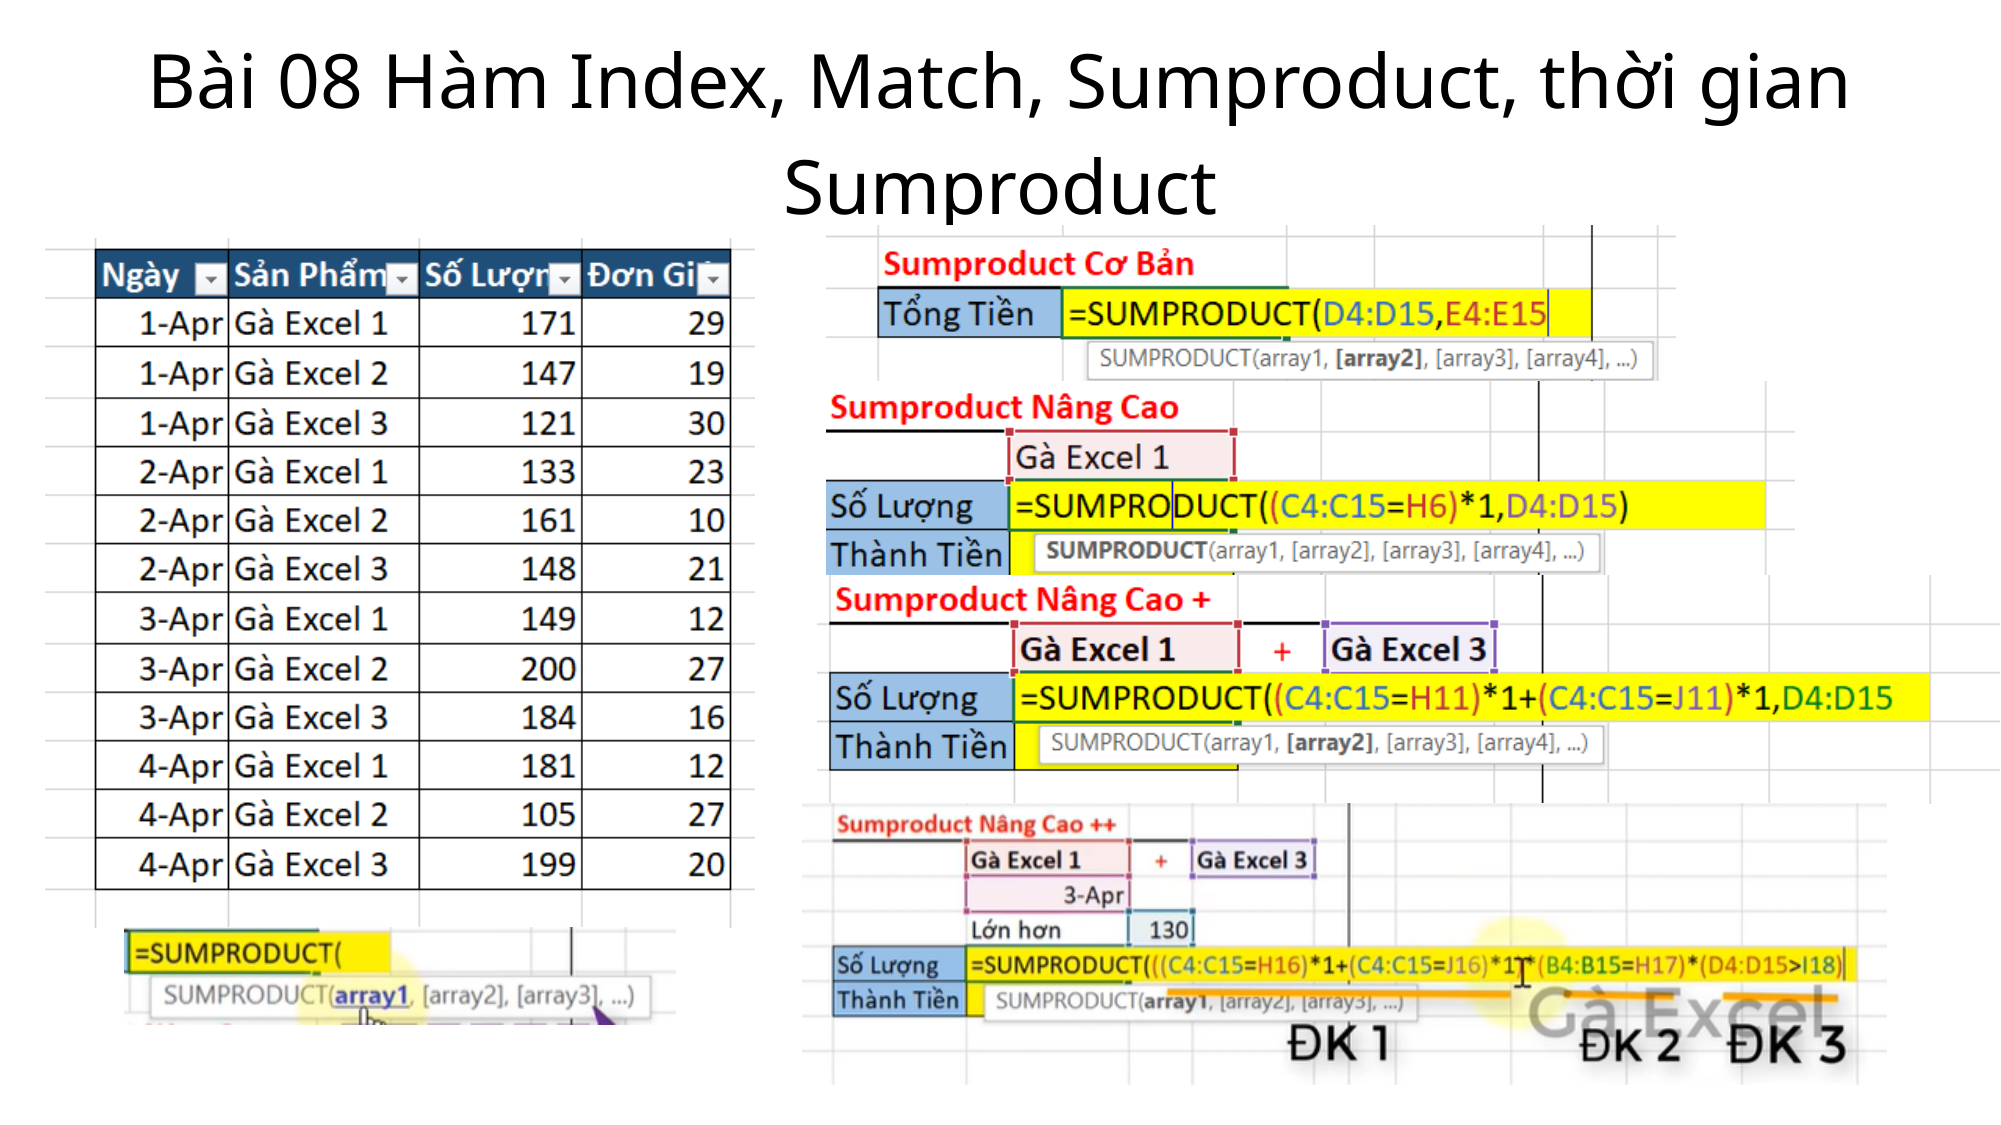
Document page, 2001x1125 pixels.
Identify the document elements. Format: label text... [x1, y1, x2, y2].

picture [45, 238, 755, 1025]
picture [801, 225, 2000, 1086]
text_box Sumproduct [768, 132, 1233, 238]
text_box Bài 08 Hàm Index, Match, Sumproduct, thời gian [133, 26, 1868, 132]
